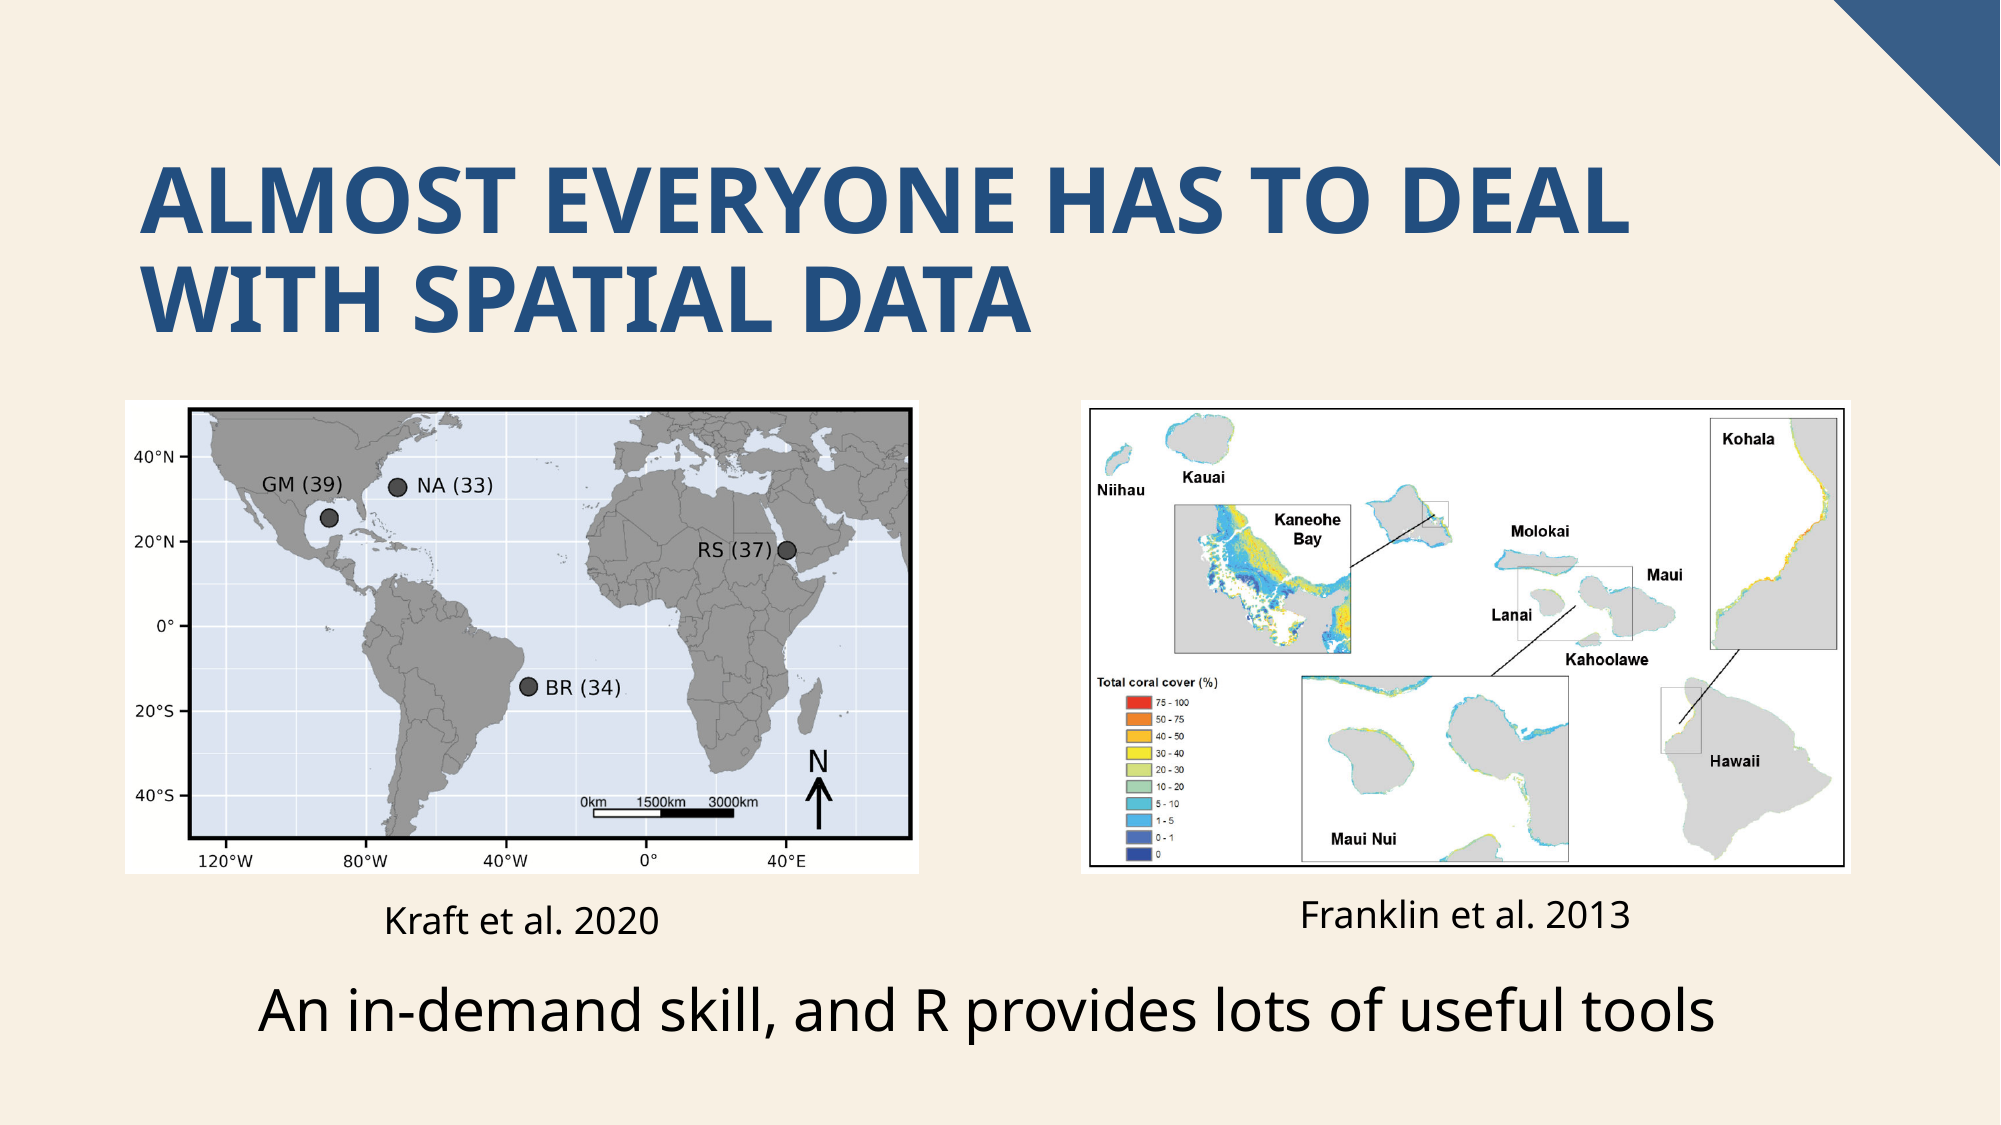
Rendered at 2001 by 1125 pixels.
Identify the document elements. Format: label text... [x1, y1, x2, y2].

text_box An in-demand skill, and R provides lots of useful tools [124, 965, 1851, 1051]
picture [124, 400, 919, 874]
title Almost everyone has to deal with spatial data [125, 146, 1875, 365]
picture [1081, 400, 1851, 874]
text_box Franklin et al. 2013 [1146, 883, 1785, 944]
text_box Kraft et al. 2020 [203, 889, 841, 950]
